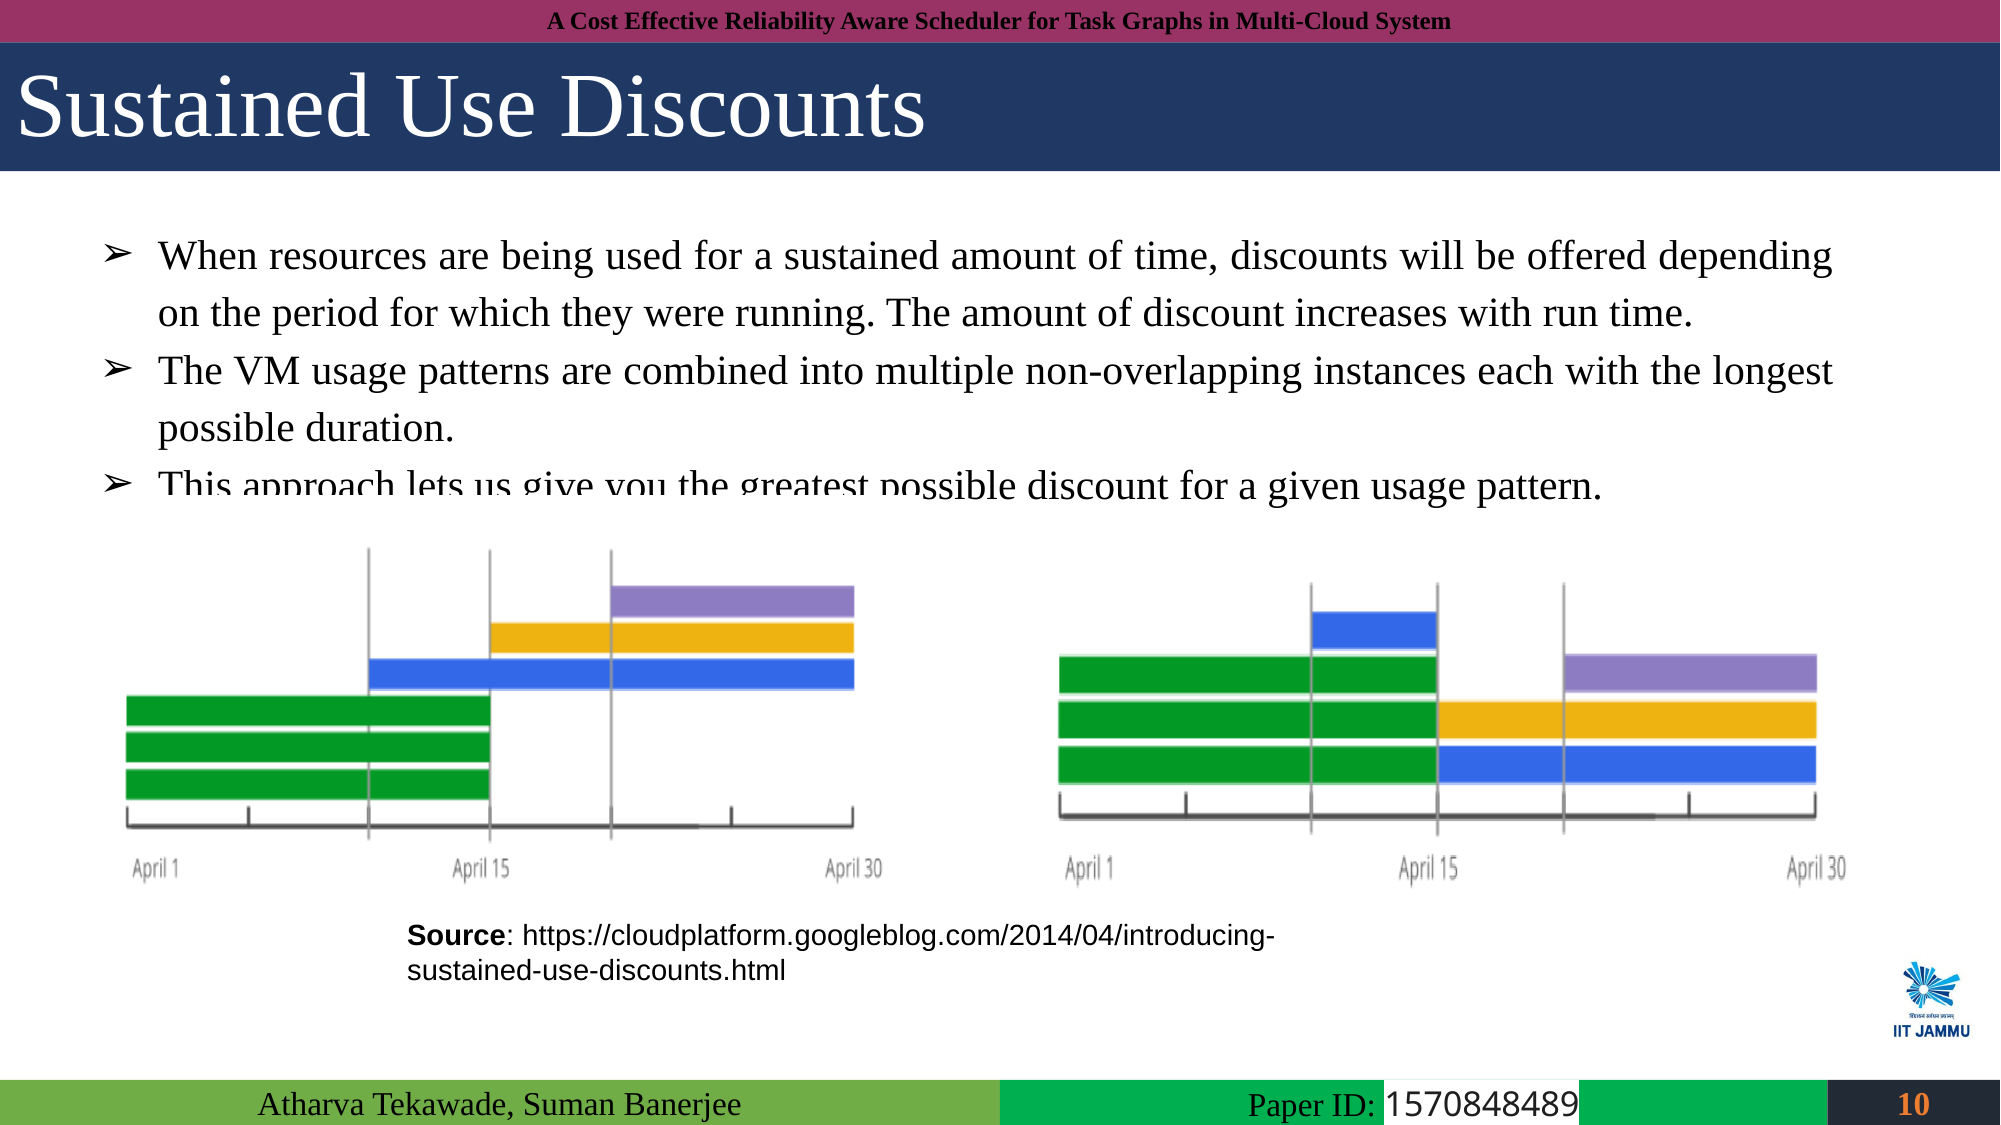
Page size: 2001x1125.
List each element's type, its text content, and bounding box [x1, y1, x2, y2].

text_box When resources are being used for a sustained amount of time, discounts will be offered depending on the period for which they were running. The amount of discount increases with run time. The VM usage patterns are combined into multiple non-overlapping instances each with the longest possible duration. This approach lets us give you the greatest possible discount for a given usage pattern. [67, 212, 1850, 516]
picture [1041, 537, 2000, 1072]
picture [110, 494, 921, 909]
title Sustained Use Discounts [0, 42, 2000, 172]
text_box Source: https://cloudplatform.googleblog.com/2014/04/introducing-sustained-use-discounts.html [392, 908, 1413, 994]
